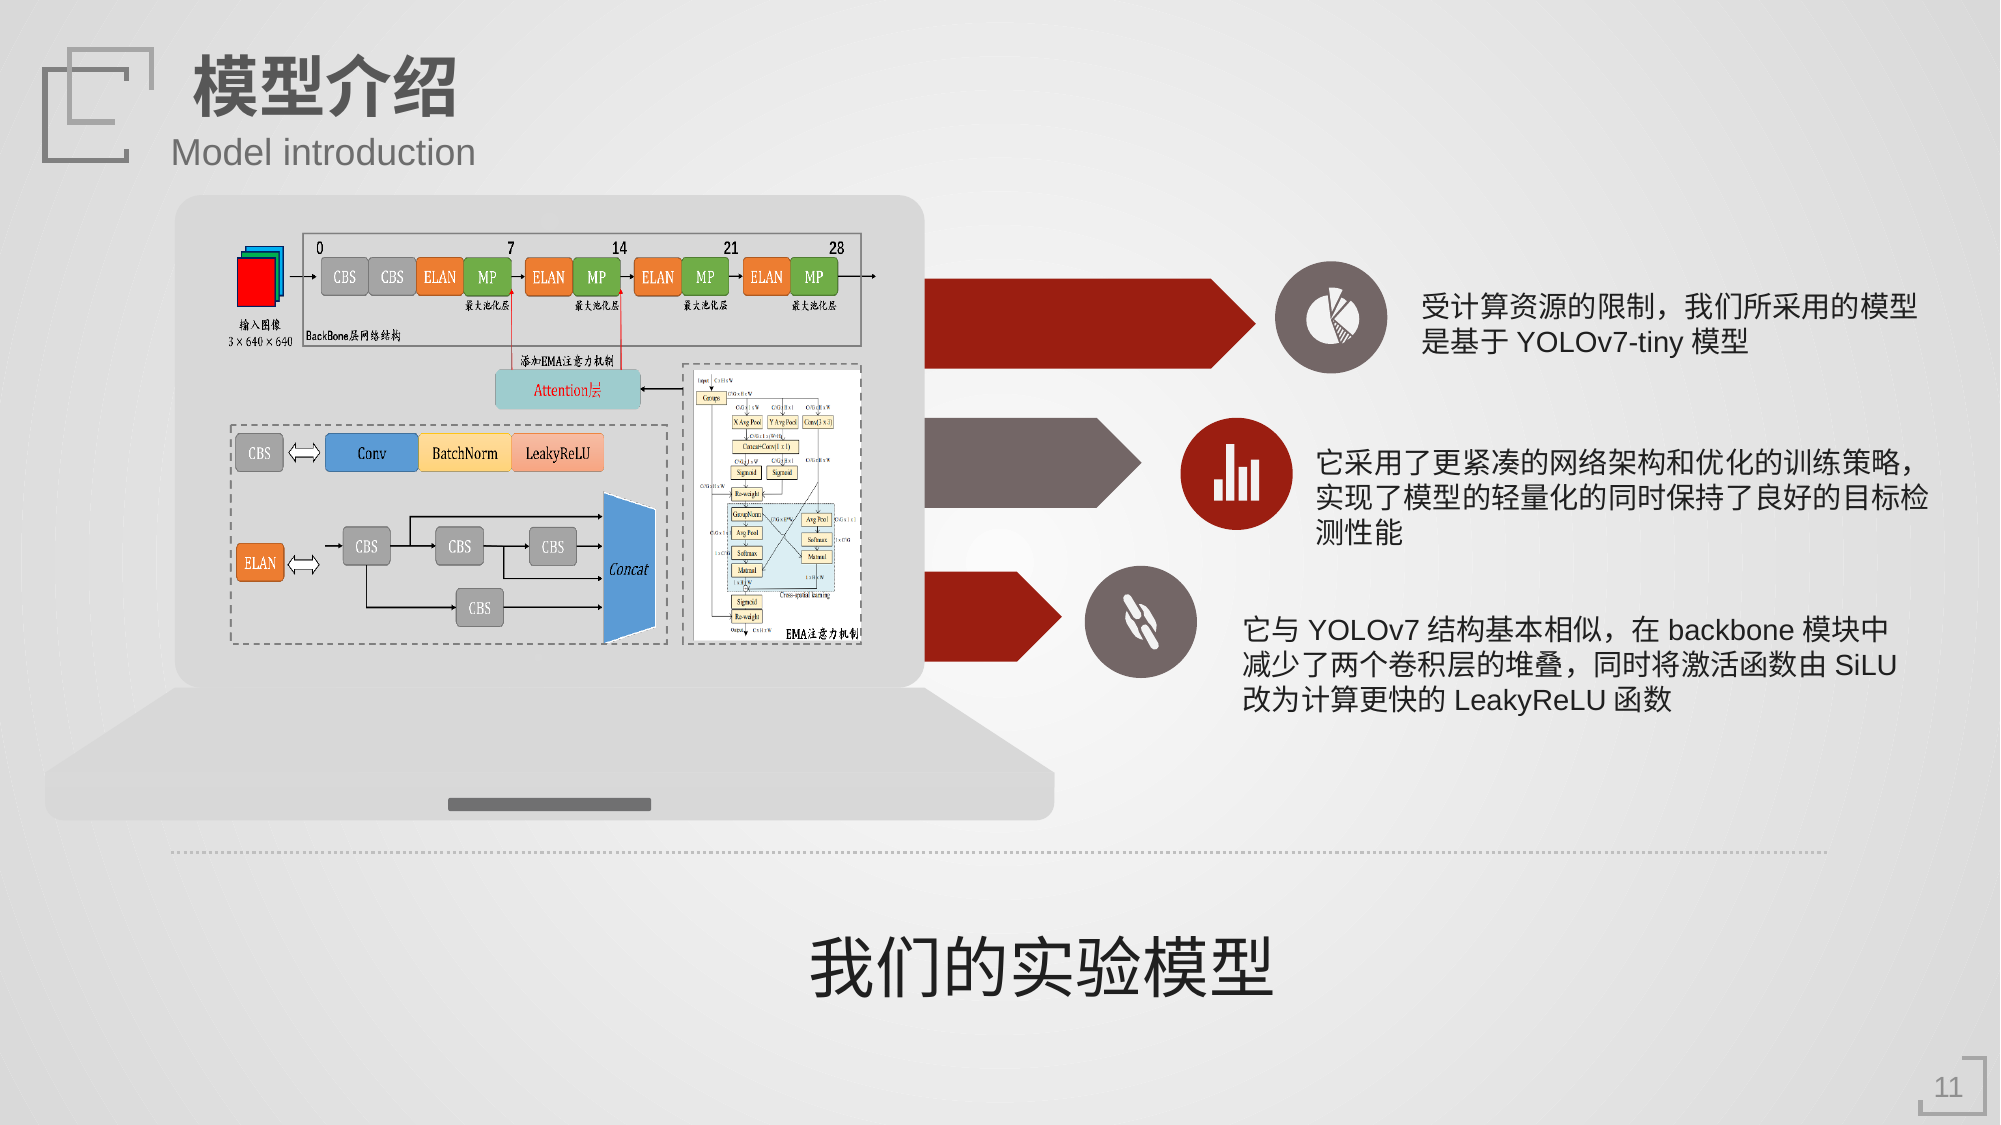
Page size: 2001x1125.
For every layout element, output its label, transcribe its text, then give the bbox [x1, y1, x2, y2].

text_box 我们的实验模型 [283, 902, 1802, 1013]
text_box [1055, 416, 1144, 509]
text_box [45, 194, 1055, 822]
text_box Model introduction [155, 120, 535, 181]
text_box 受计算资源的限制，我们所采用的模型是基于YOLOv7-tiny模型 [1406, 280, 1955, 366]
text_box 它与YOLOv7结构基本相似，在backbone模块中减少了两个卷积层的堆叠，同时将激活函数由SiLU改为计算更快的LeakyReLU函数 [1227, 603, 1927, 724]
text_box 模型介绍 [177, 36, 475, 120]
text_box 它采用了更紧凑的网络架构和优化的训练策略，实现了模型的轻量化的同时保持了良好的目标检测性能 [1300, 437, 1955, 558]
text_box [1055, 277, 1258, 370]
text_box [1275, 261, 1388, 374]
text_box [1084, 565, 1197, 678]
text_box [1180, 417, 1293, 530]
text_box [1055, 608, 1064, 625]
